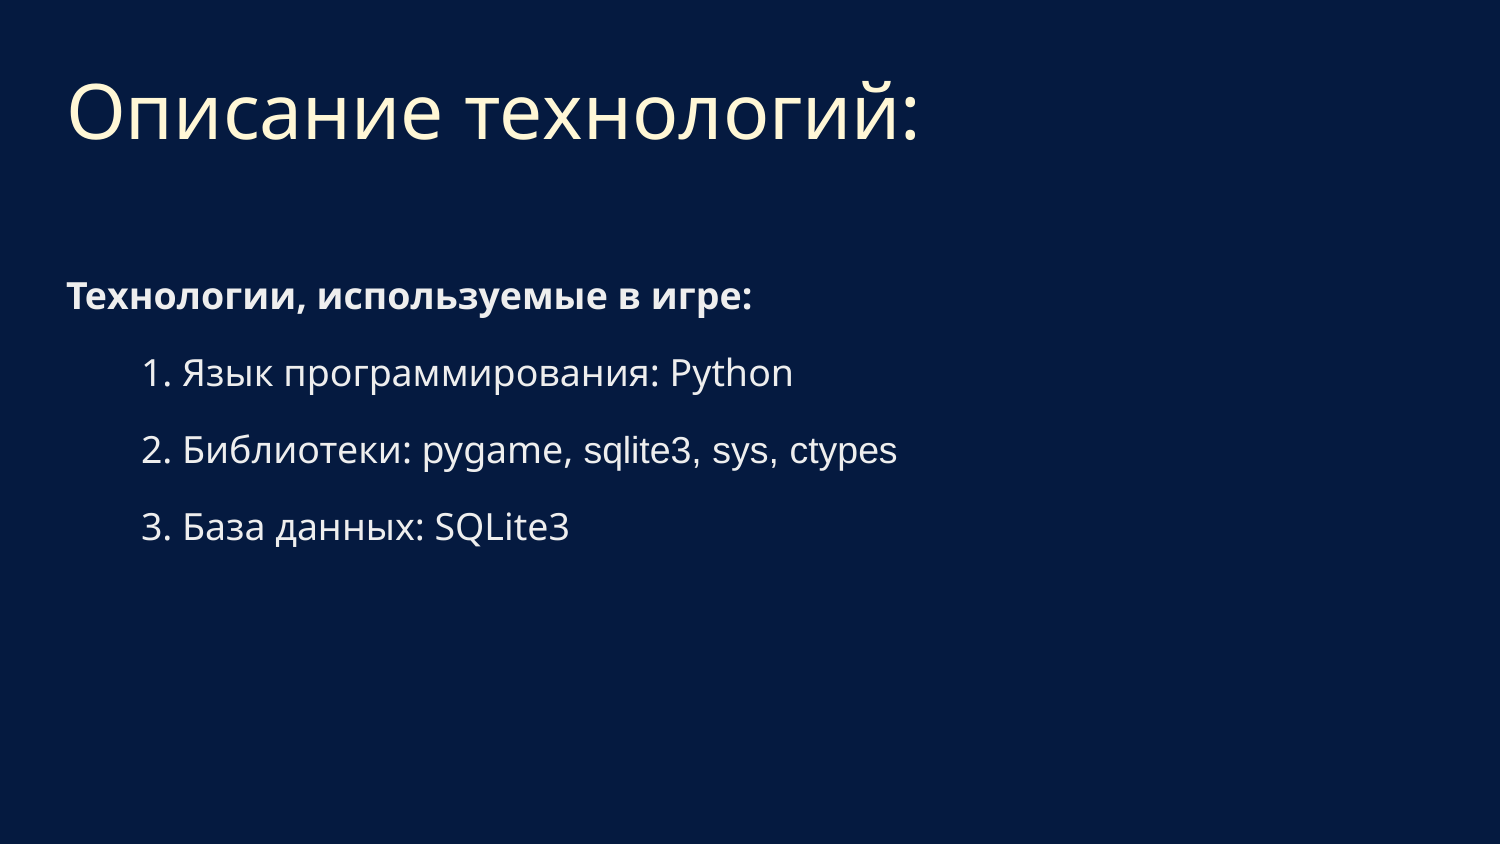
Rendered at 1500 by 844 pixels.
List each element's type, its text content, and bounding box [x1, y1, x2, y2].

title Описание технологий: [51, 48, 1449, 142]
list Технологии, используемые в игре: 1. Язык программирования: Python 2. Библиотеки: pygame, sqlite3, sys, ctypes 3. База данных: SQLite3 [51, 250, 1449, 750]
